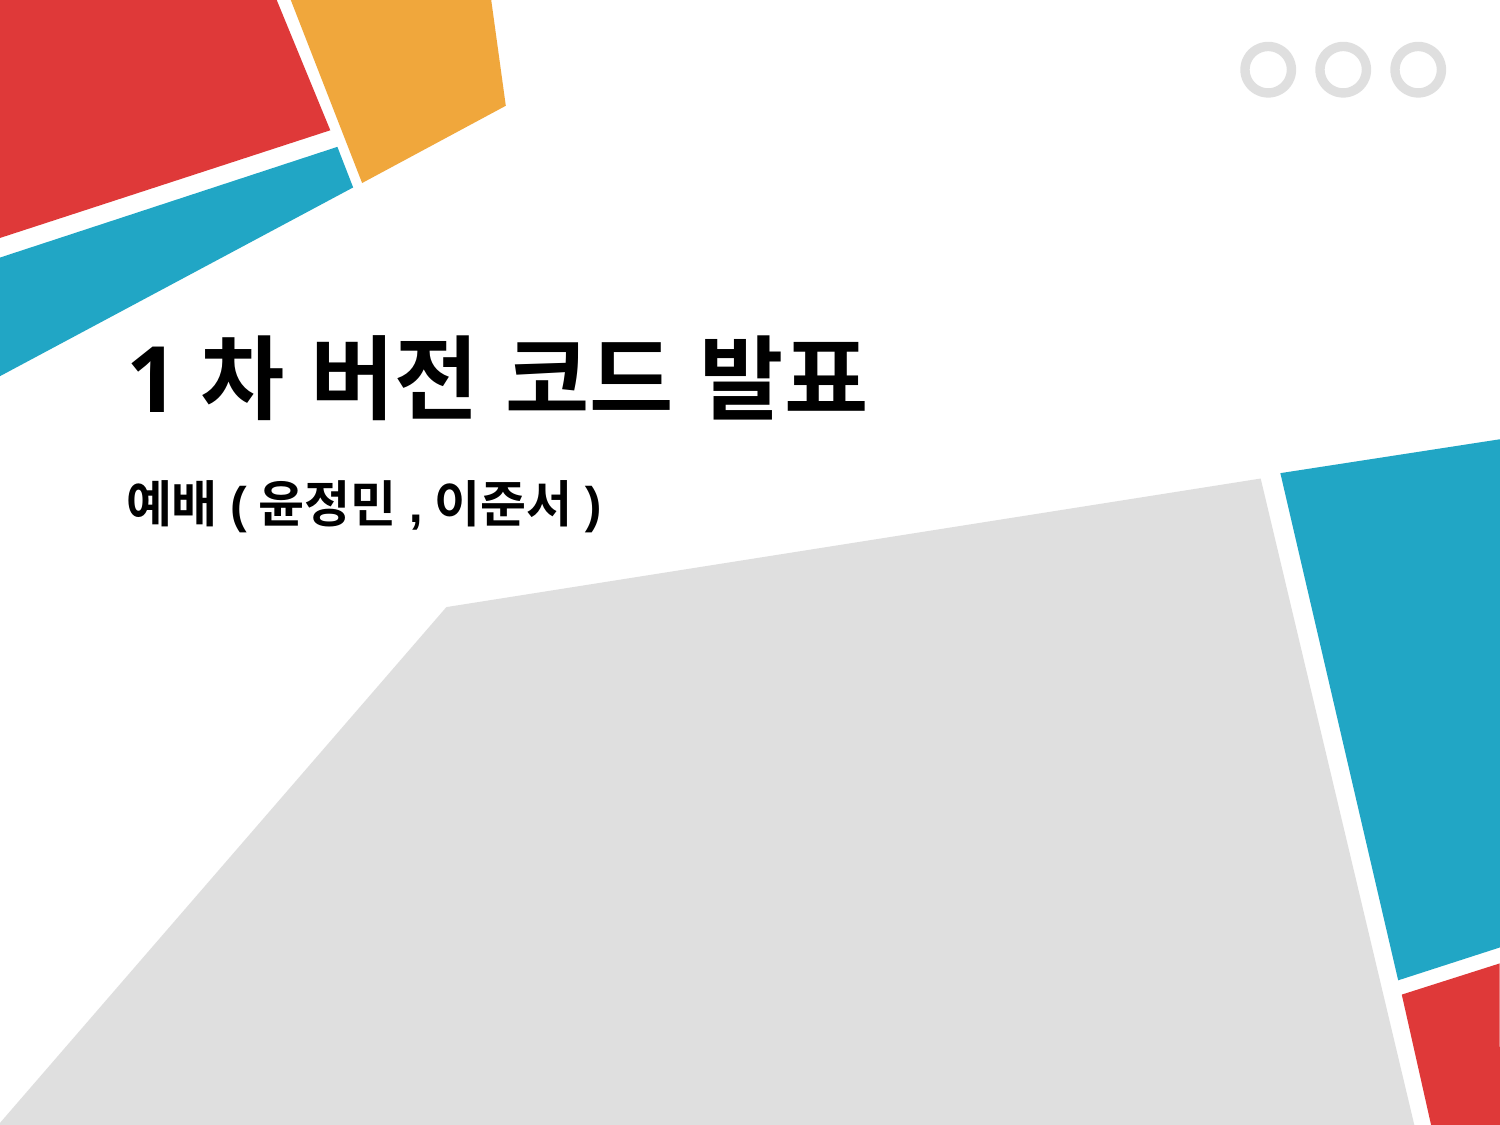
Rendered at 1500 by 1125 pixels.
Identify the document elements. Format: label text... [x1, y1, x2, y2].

subtitle 예배(윤정민,이준서) [111, 464, 1167, 563]
title 1차 버전 코드 발표 [111, 288, 1386, 464]
